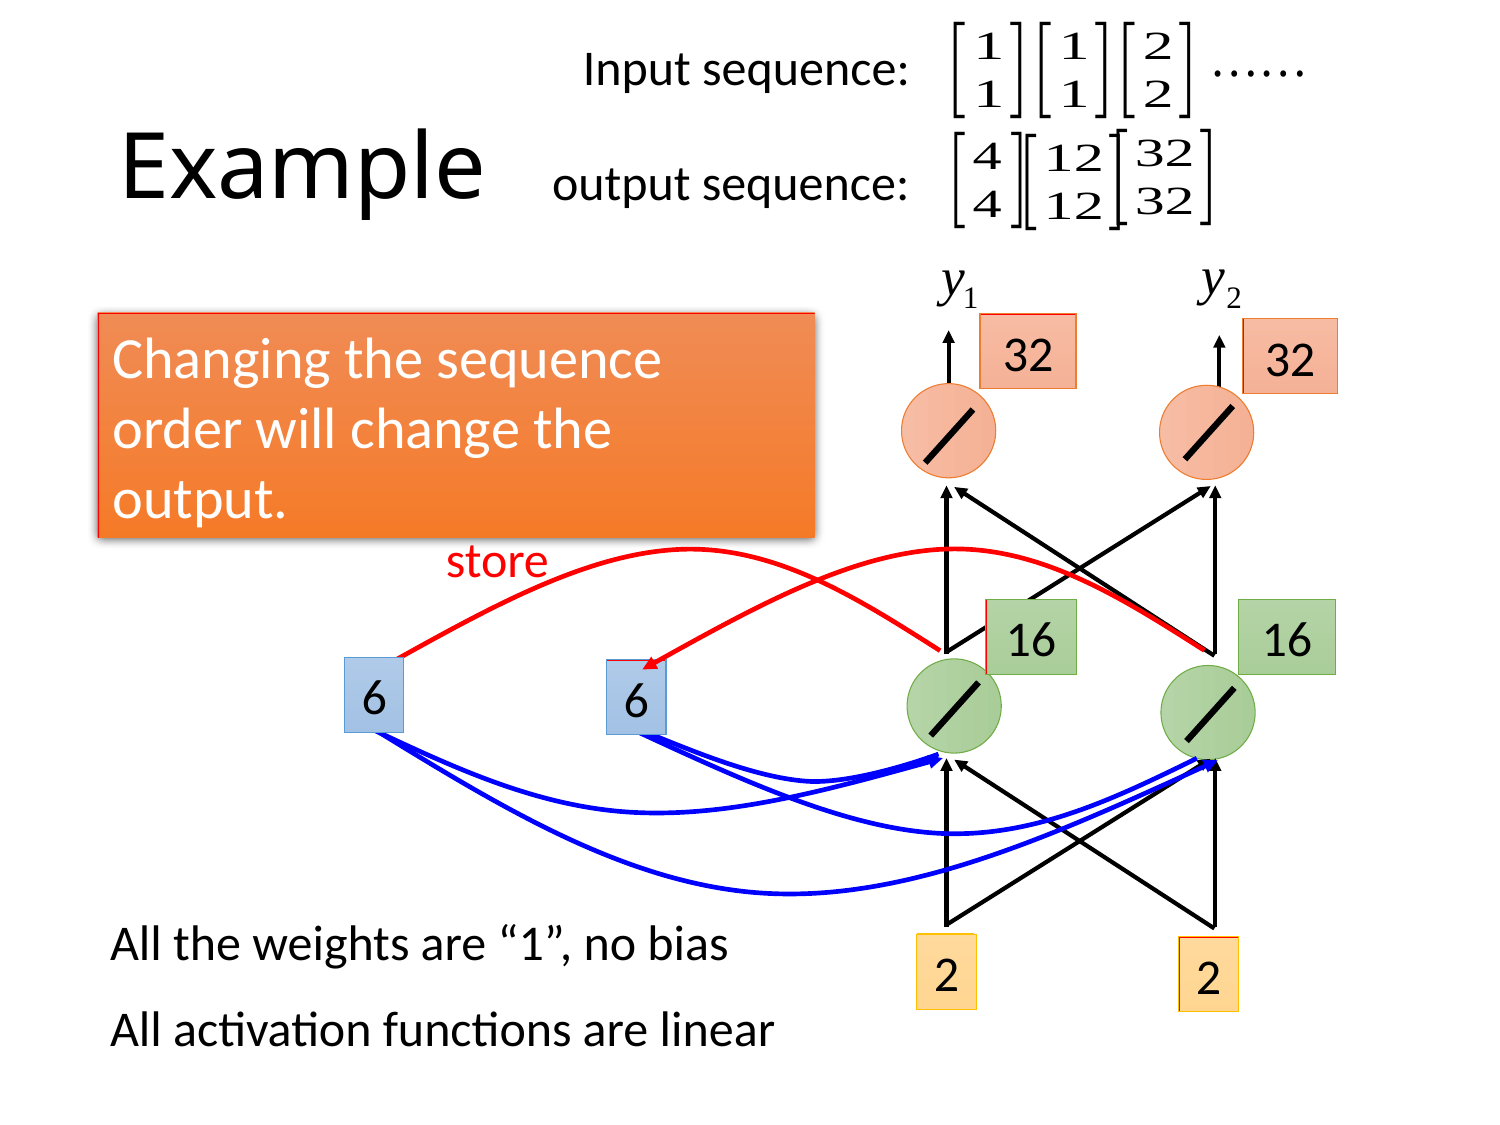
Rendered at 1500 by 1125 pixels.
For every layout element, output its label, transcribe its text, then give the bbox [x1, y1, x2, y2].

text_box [930, 682, 979, 736]
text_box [1181, 922, 1243, 999]
text_box 2 [1178, 936, 1239, 1012]
text_box 2 [916, 934, 977, 1010]
text_box [1189, 384, 1224, 388]
text_box [1166, 758, 1218, 786]
text_box [641, 733, 995, 752]
text_box [1166, 624, 1205, 652]
text_box [906, 659, 1002, 747]
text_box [608, 656, 673, 733]
text_box [1160, 664, 1256, 760]
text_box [928, 241, 987, 318]
title Example [103, 59, 1397, 278]
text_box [1186, 687, 1235, 742]
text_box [917, 917, 974, 994]
text_box output sequence: [537, 142, 941, 218]
text_box 16 [985, 658, 995, 675]
text_box 32 [1242, 318, 1338, 394]
text_box Changing the sequence order will change the output. [97, 312, 815, 538]
text_box [901, 384, 997, 479]
text_box [400, 549, 817, 669]
text_box [378, 730, 995, 896]
text_box [1159, 389, 1255, 481]
text_box store [430, 549, 590, 595]
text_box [995, 436, 1166, 706]
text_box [1184, 406, 1233, 460]
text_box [1188, 241, 1251, 318]
text_box All the weights are “1”, no bias [95, 902, 760, 978]
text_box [925, 409, 973, 463]
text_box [344, 656, 401, 733]
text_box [995, 708, 1166, 978]
text_box [664, 547, 995, 669]
text_box 32 [979, 313, 1077, 389]
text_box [568, 19, 1309, 121]
text_box 16 [1238, 599, 1336, 675]
text_box All activation functions are linear [95, 989, 853, 1065]
